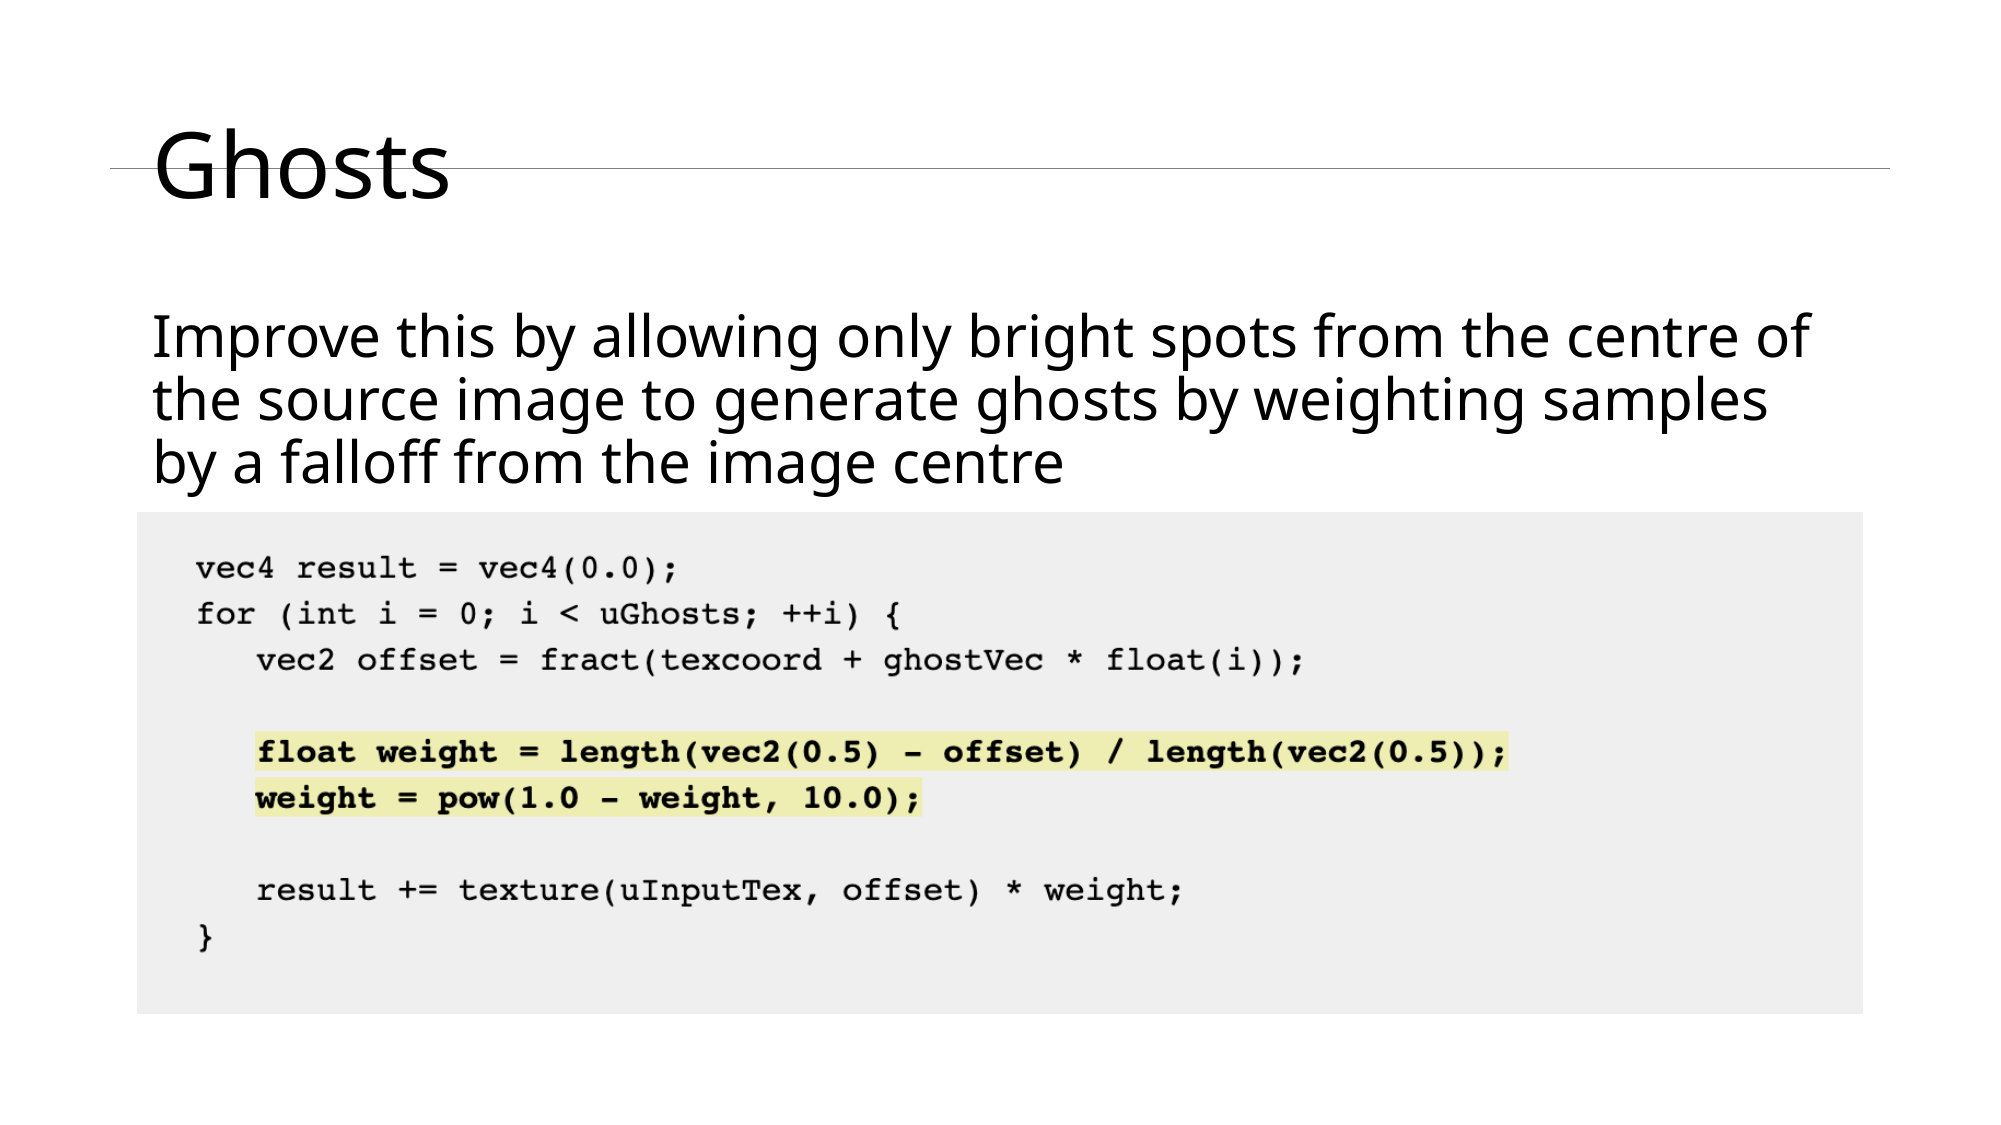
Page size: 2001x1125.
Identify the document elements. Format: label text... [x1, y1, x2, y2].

picture [137, 512, 1863, 1014]
title Ghosts [137, 59, 1863, 278]
list Improve this by allowing only bright spots from the centre of the source image to generate ghosts by weighting samples by a falloff from the image centre [137, 299, 1863, 512]
